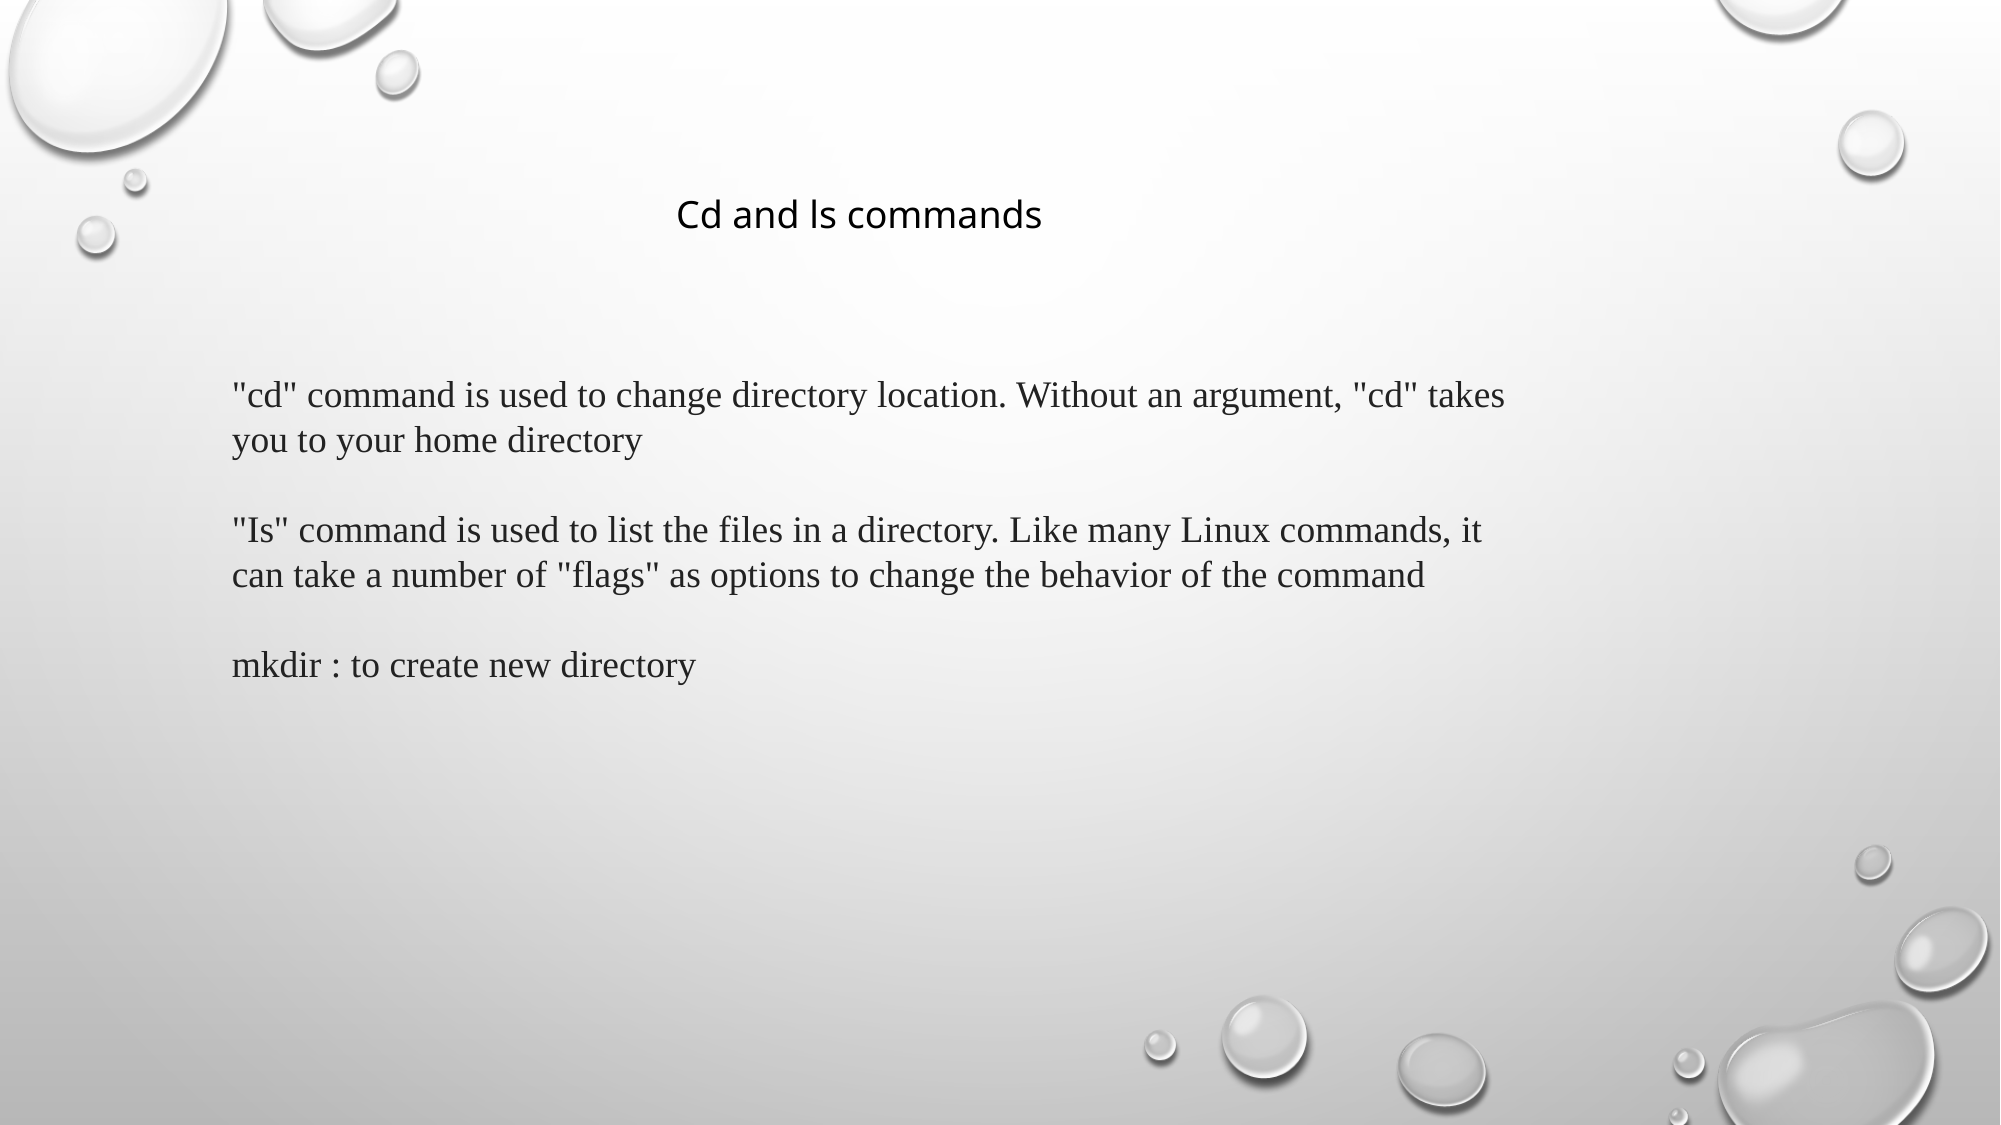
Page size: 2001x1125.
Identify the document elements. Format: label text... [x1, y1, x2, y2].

text_box Cd and ls commands [661, 183, 1796, 244]
picture [0, 0, 2000, 1125]
text_box "cd" command is used to change directory location. Without an argument, "cd" takes you to your home directory "Is" command is used to list the files in a directory. Like many Linux commands, it can take a number of "flags" as options to change the behavior of the command mkdir : to create new directory [216, 362, 1534, 783]
